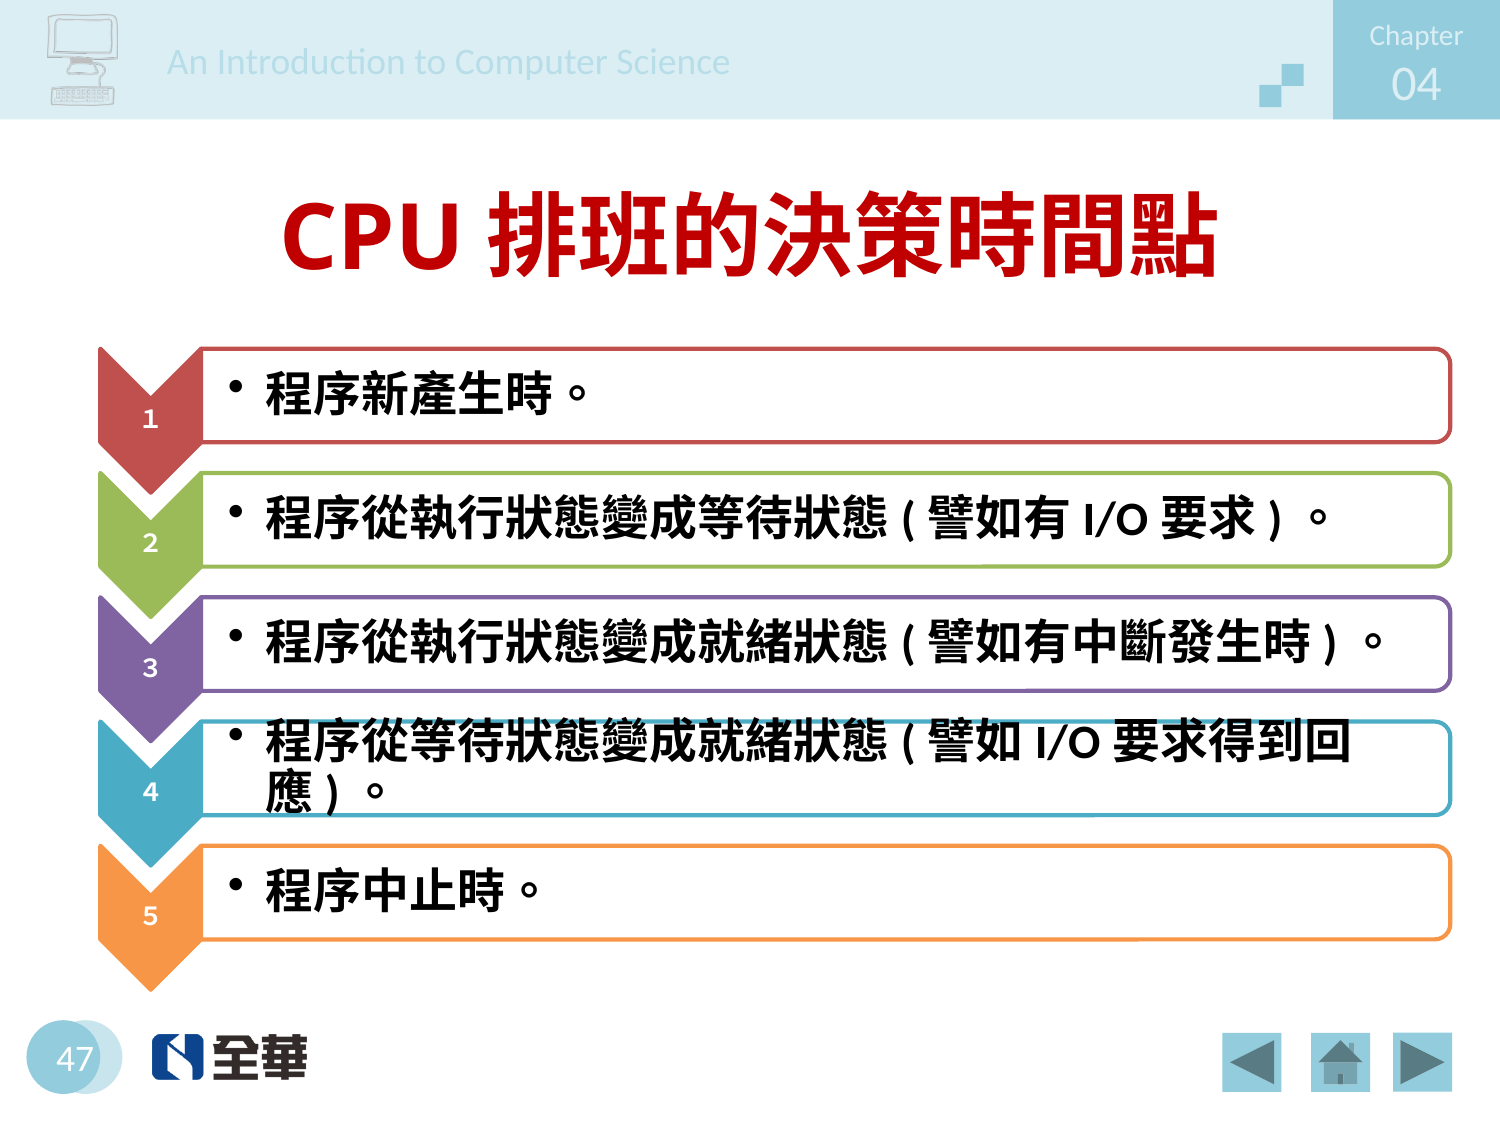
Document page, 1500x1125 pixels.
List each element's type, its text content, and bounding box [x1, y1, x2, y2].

title CPU排班的決策時間點 [75, 138, 1425, 327]
picture [47, 14, 118, 106]
picture [152, 1034, 307, 1080]
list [100, 348, 1451, 991]
